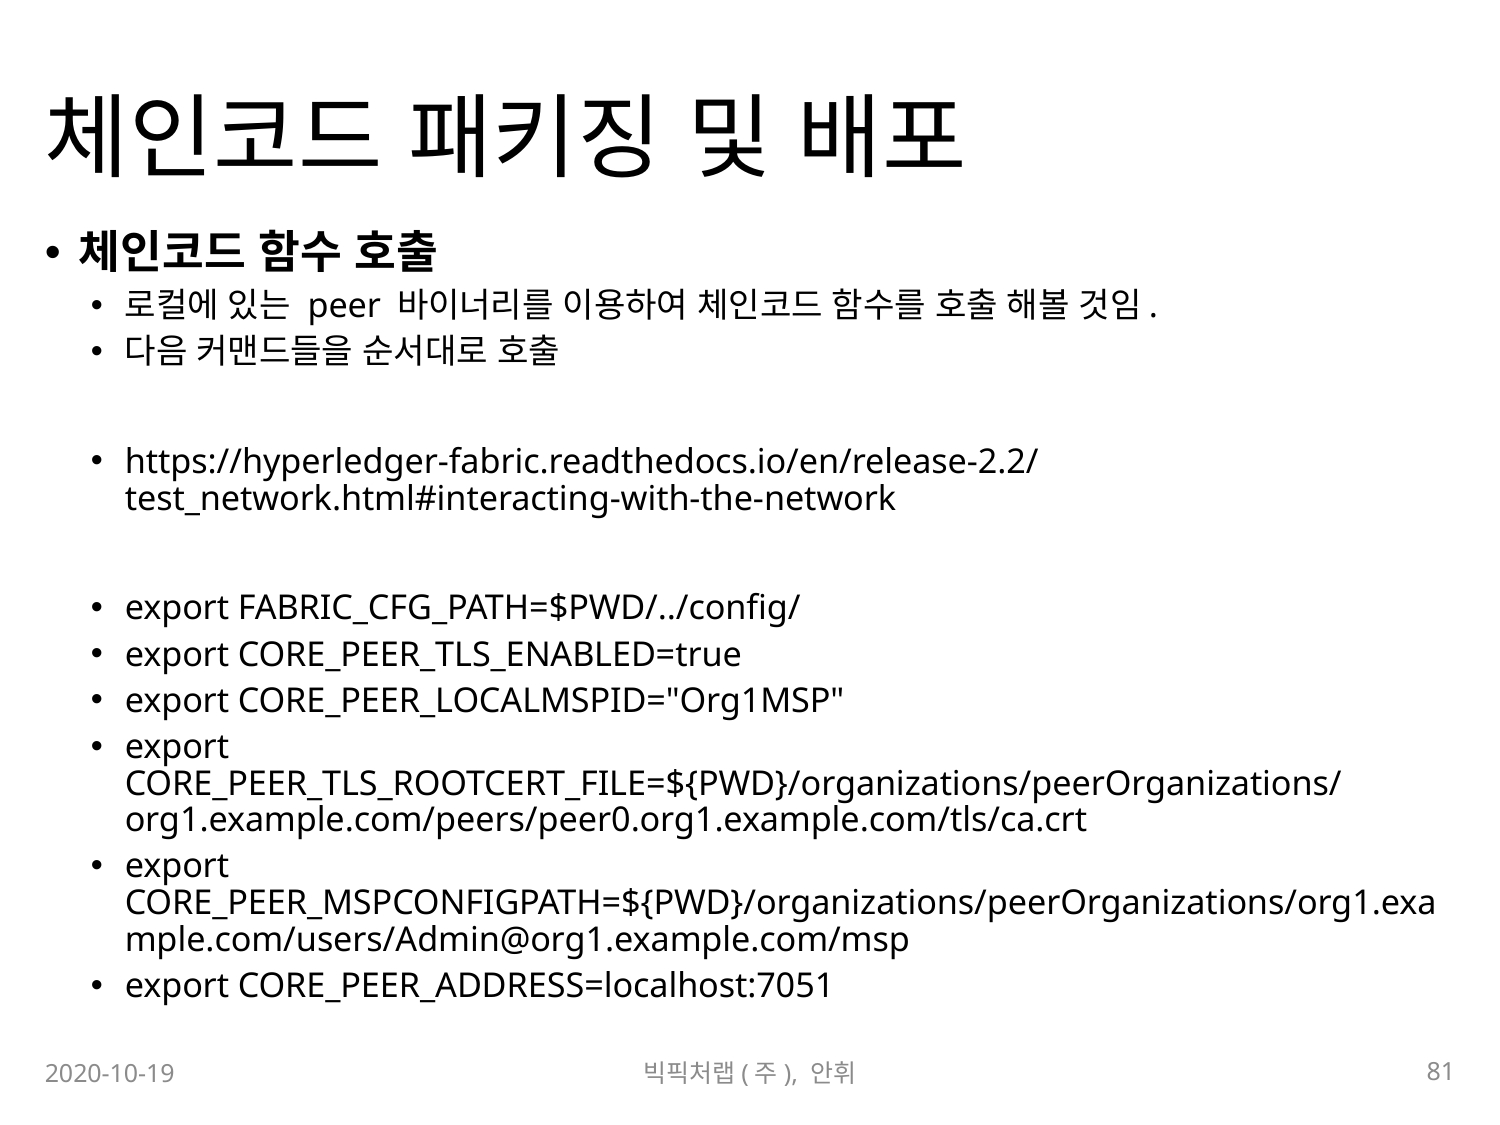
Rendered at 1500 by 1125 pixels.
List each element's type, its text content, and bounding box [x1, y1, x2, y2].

list 체인코드 함수 호출 로컬에 있는 peer 바이너리를 이용하여 체인코드 함수를 호출 해볼 것임. 다음 커맨드들을 순서대로 호출 https://hyperledger-fabric.readthedocs.io/en/release-2.2/test_network.html#interacting-with-the-network export FABRIC_CFG_PATH=$PWD/../config/ export CORE_PEER_TLS_ENABLED=true export CORE_PEER_LOCALMSPID="Org1MSP" export CORE_PEER_TLS_ROOTCERT_FILE=${PWD}/organizations/peerOrganizations/org1.example.com/peers/peer0.org1.example.com/tls/ca.crt export CORE_PEER_MSPCONFIGPATH=${PWD}/organizations/peerOrganizations/org1.example.com/users/Admin@org1.example.com/msp export CORE_PEER_ADDRESS=localhost:7051 [29, 221, 1471, 1018]
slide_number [29, 1042, 368, 1103]
title 체인코드 패키징 및 배포 [29, 22, 1471, 198]
footer 빅픽처랩(주), 안휘 [387, 1042, 1113, 1103]
slide_number 81 [1132, 1042, 1471, 1103]
